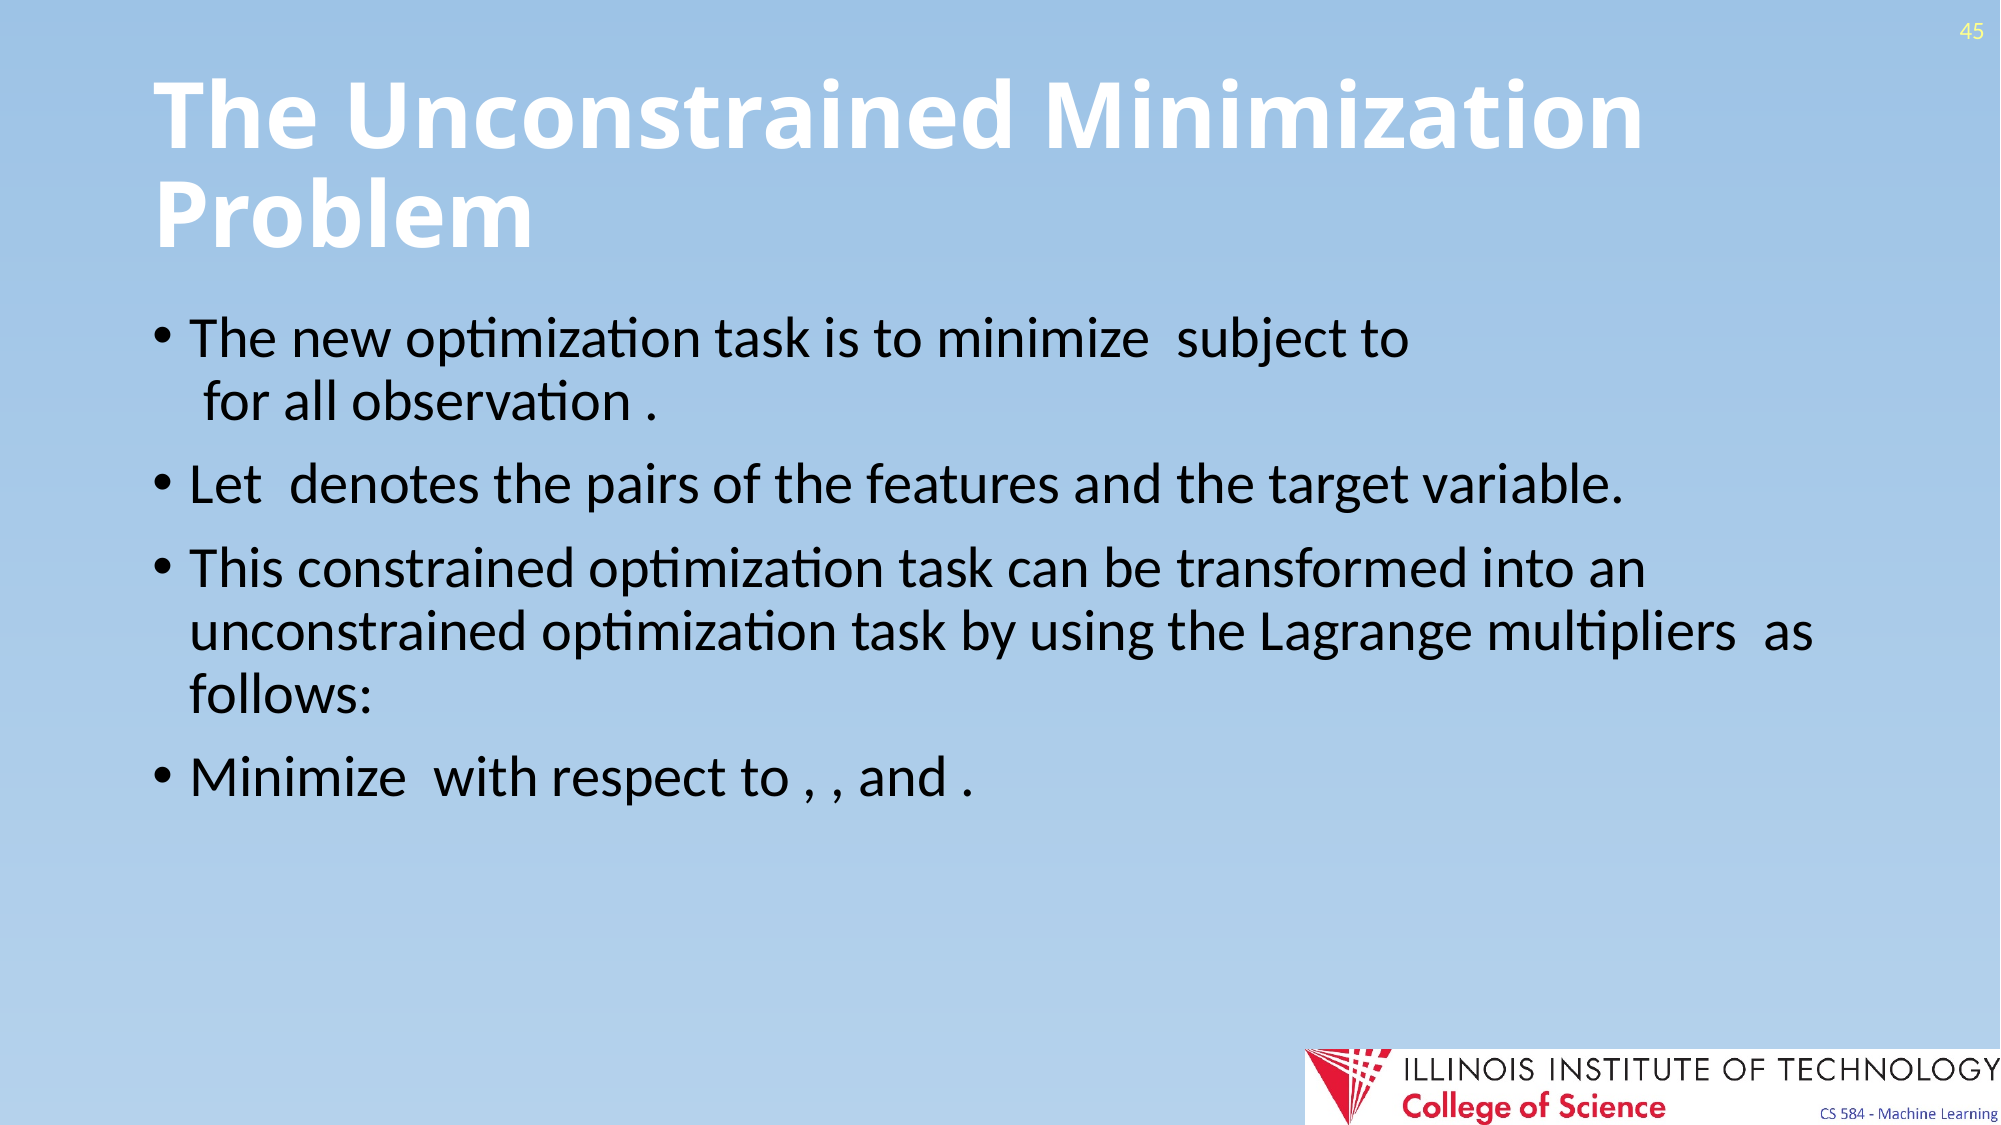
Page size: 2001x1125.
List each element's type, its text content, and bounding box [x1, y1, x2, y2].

title The Unconstrained Minimization Problem [137, 59, 1863, 278]
slide_number 45 [1550, 0, 2000, 60]
picture [1305, 1049, 2000, 1125]
